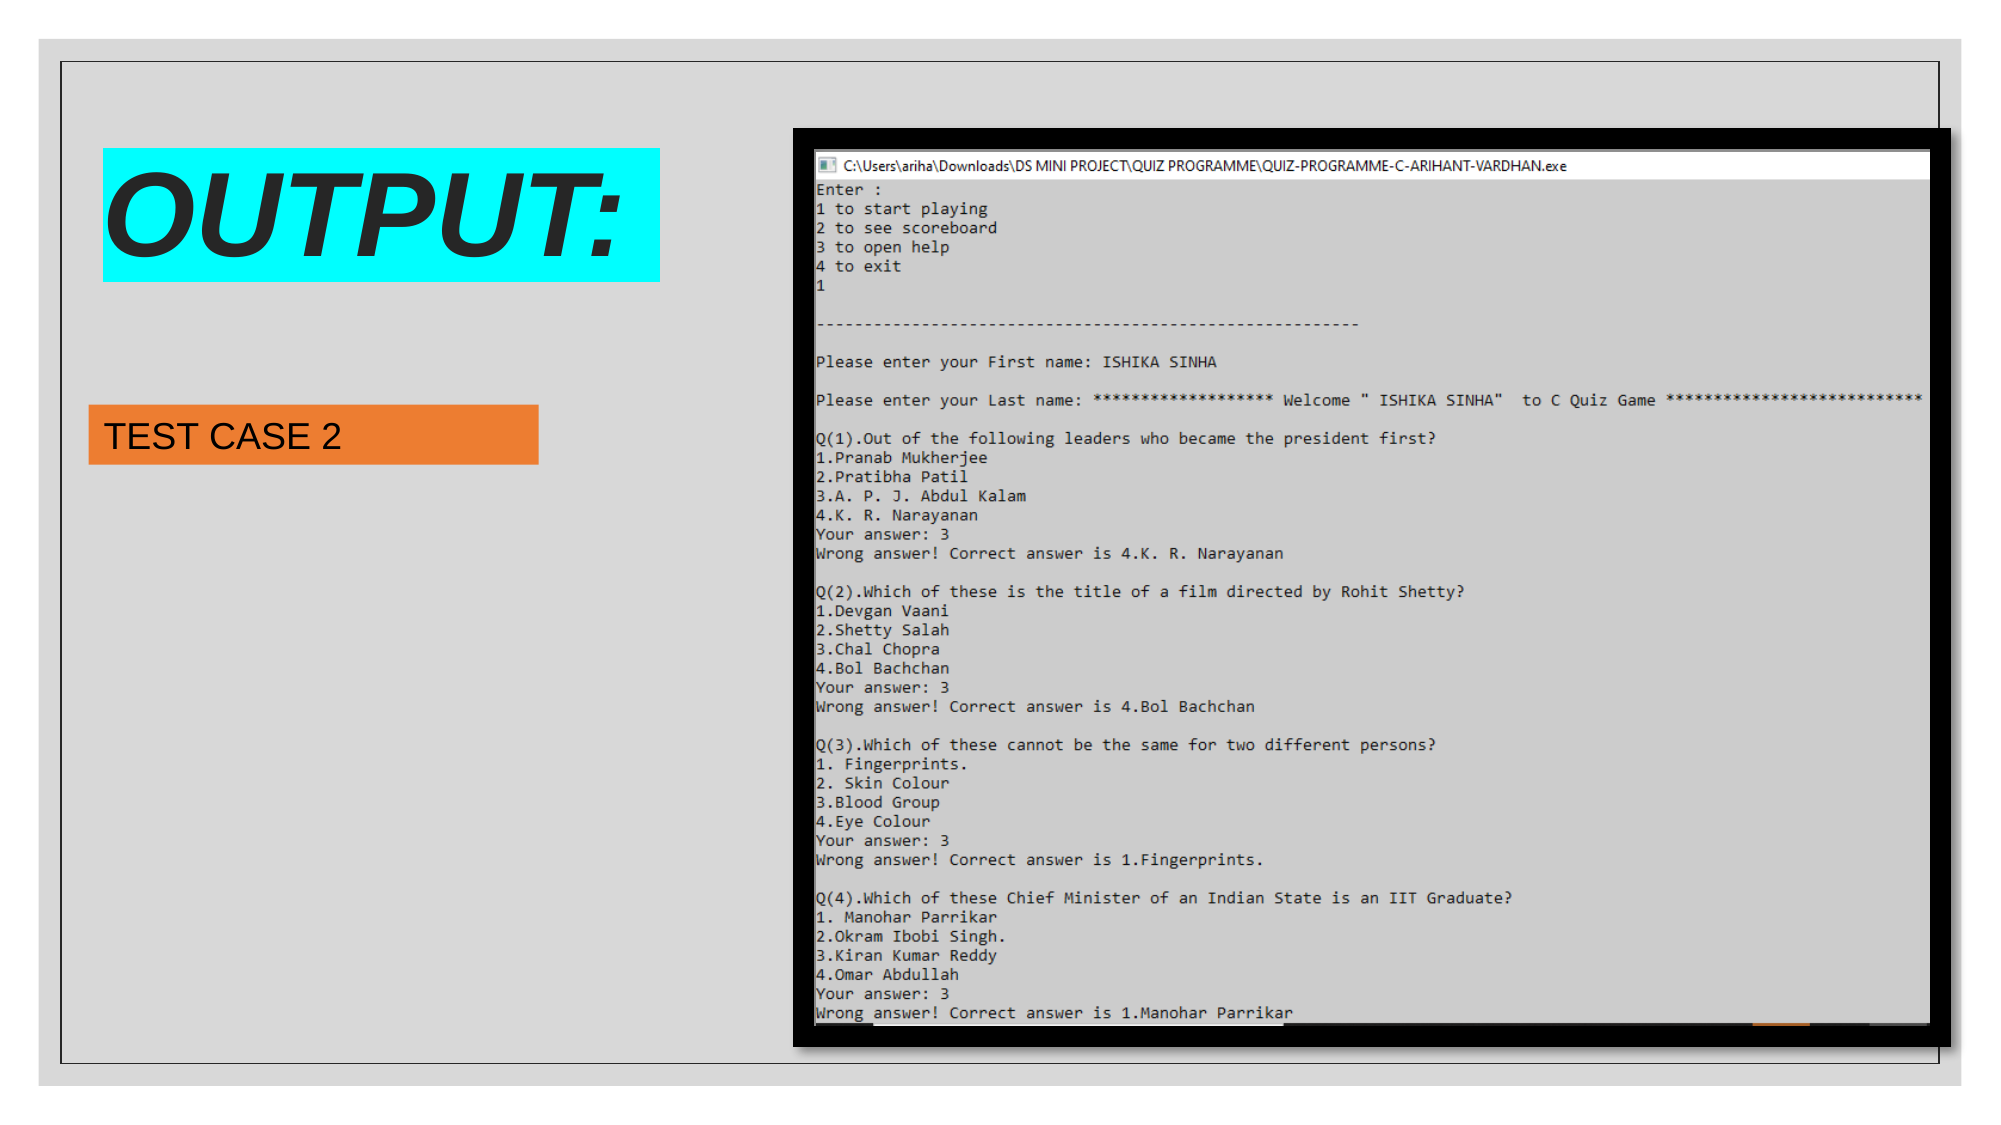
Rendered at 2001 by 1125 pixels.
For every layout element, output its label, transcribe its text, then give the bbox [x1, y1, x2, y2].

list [813, 148, 1931, 1027]
text_box TEST CASE 2 [88, 404, 539, 465]
title OUTPUT: [87, 105, 795, 331]
